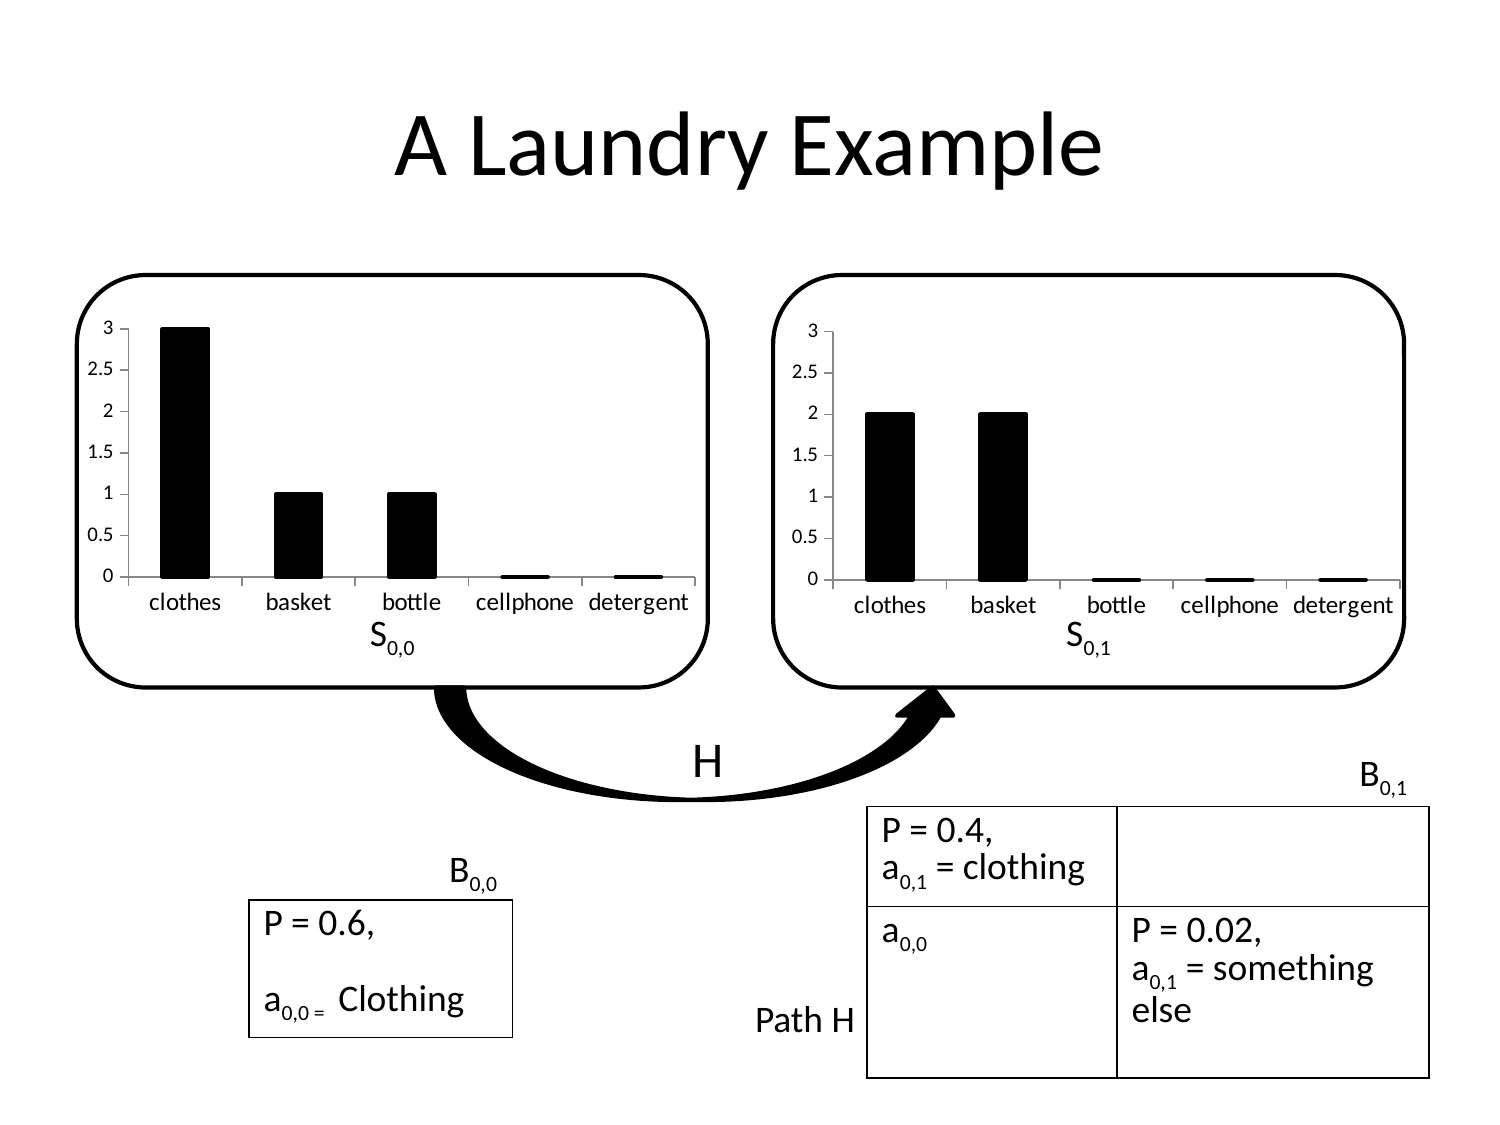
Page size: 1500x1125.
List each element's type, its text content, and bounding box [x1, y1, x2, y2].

text_box [433, 685, 956, 803]
title A Laundry Example [75, 45, 1425, 233]
chart [74, 312, 708, 624]
text_box Path H [740, 987, 870, 1048]
text_box S0,1 [771, 327, 1405, 690]
table_header P = 0.6, a0,0 = Clothing [250, 901, 512, 1037]
text_box S0,1 [777, 272, 1400, 314]
text_box B0,0 [434, 837, 513, 904]
table_cell P = 0.02, a0,1 = something else [1118, 907, 1428, 1077]
text_box B0,1 [1344, 741, 1423, 808]
text_box S0,0 [83, 272, 702, 310]
table_cell a0,0 [868, 907, 1116, 1077]
text_box H [677, 719, 739, 795]
table_header [1118, 807, 1428, 906]
table_header P = 0.4, a0,1 = clothing [868, 807, 1116, 906]
text_box S0,0 [76, 631, 709, 690]
chart [778, 314, 1413, 627]
